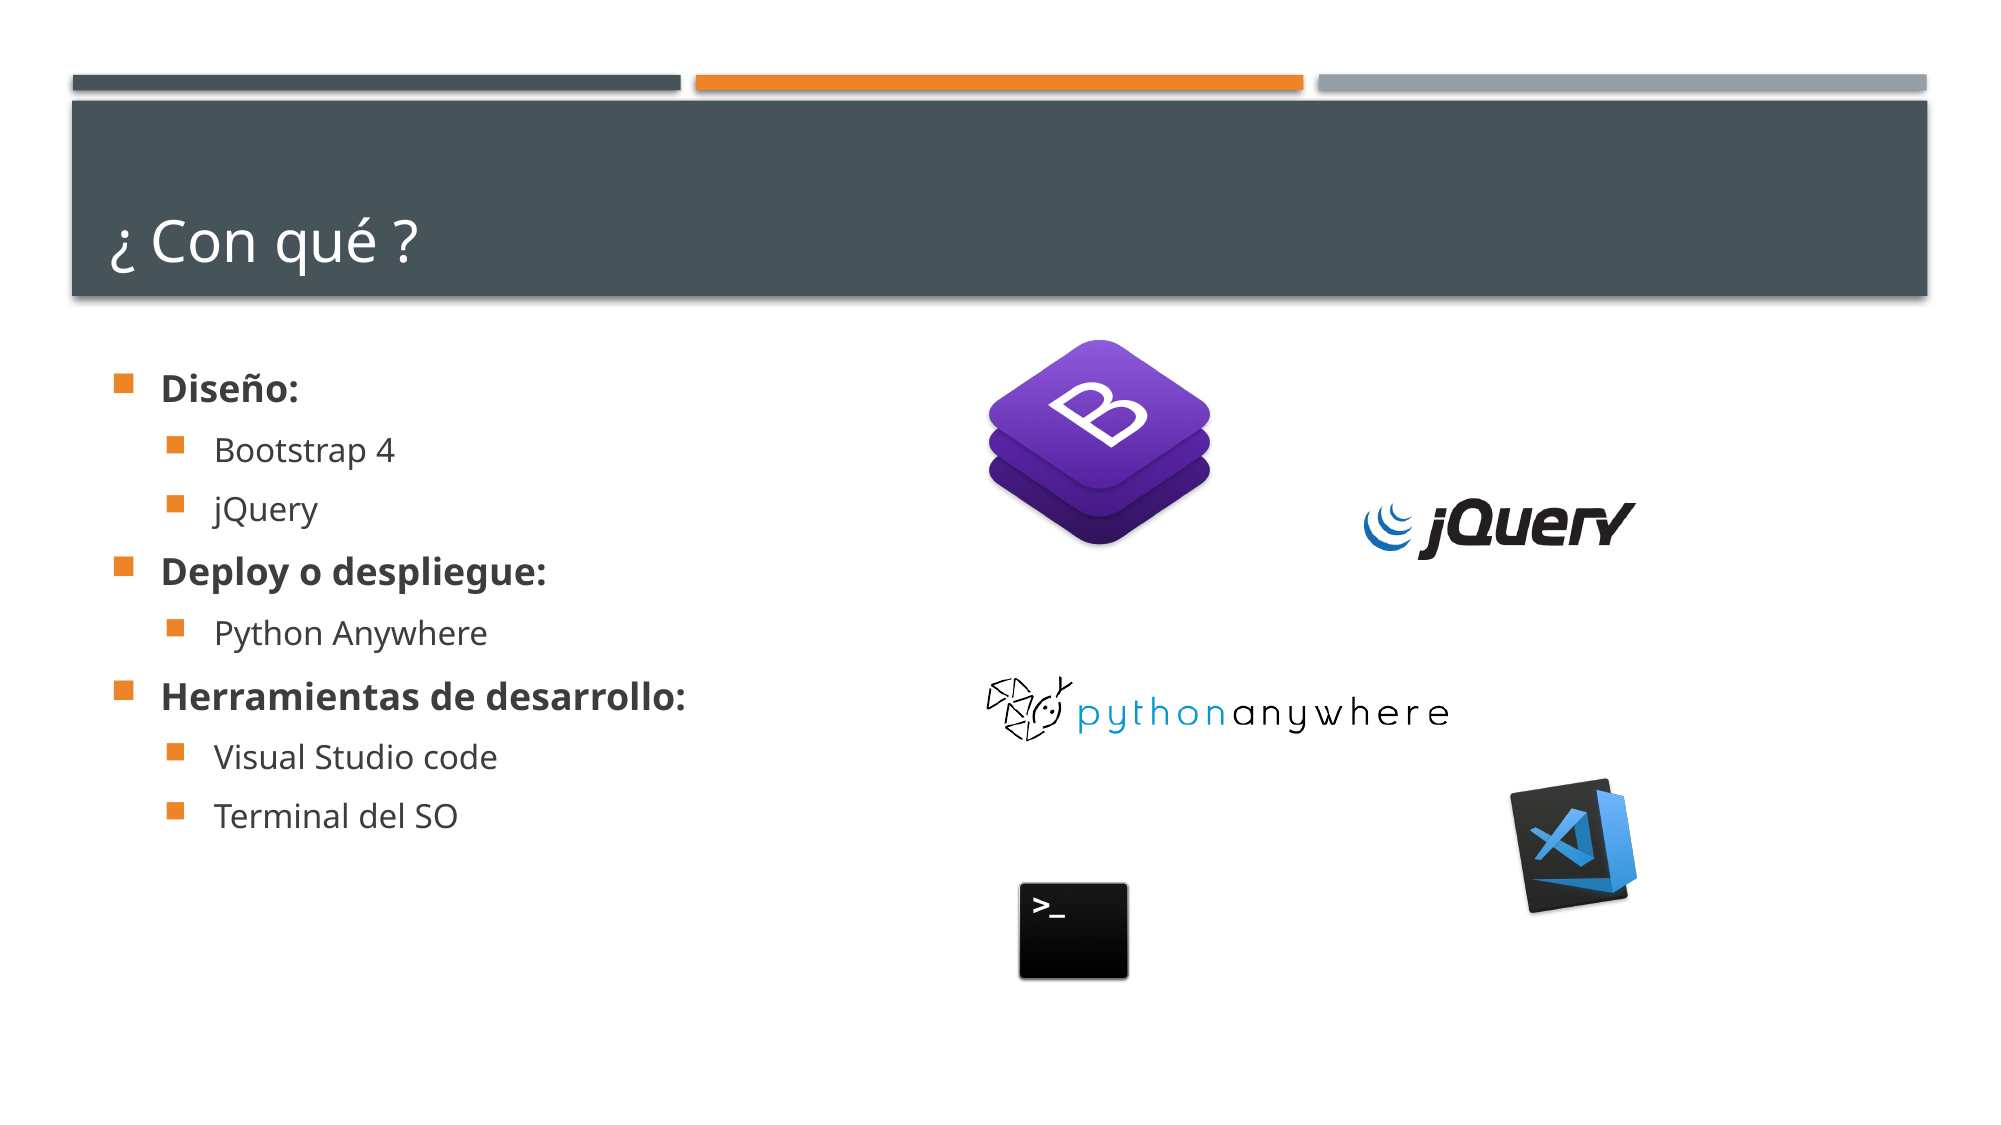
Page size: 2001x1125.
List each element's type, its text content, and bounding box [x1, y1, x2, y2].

picture [969, 334, 1229, 552]
list Diseño: Bootstrap 4 jQuery Deploy o despliegue: Python Anywhere Herramientas de desarrollo: Visual Studio code Terminal del SO [95, 357, 1905, 962]
picture [1506, 775, 1638, 919]
title ¿ Con qué ? [95, 115, 1905, 282]
picture [969, 868, 1177, 993]
picture [969, 664, 1458, 756]
picture [1363, 439, 1638, 605]
